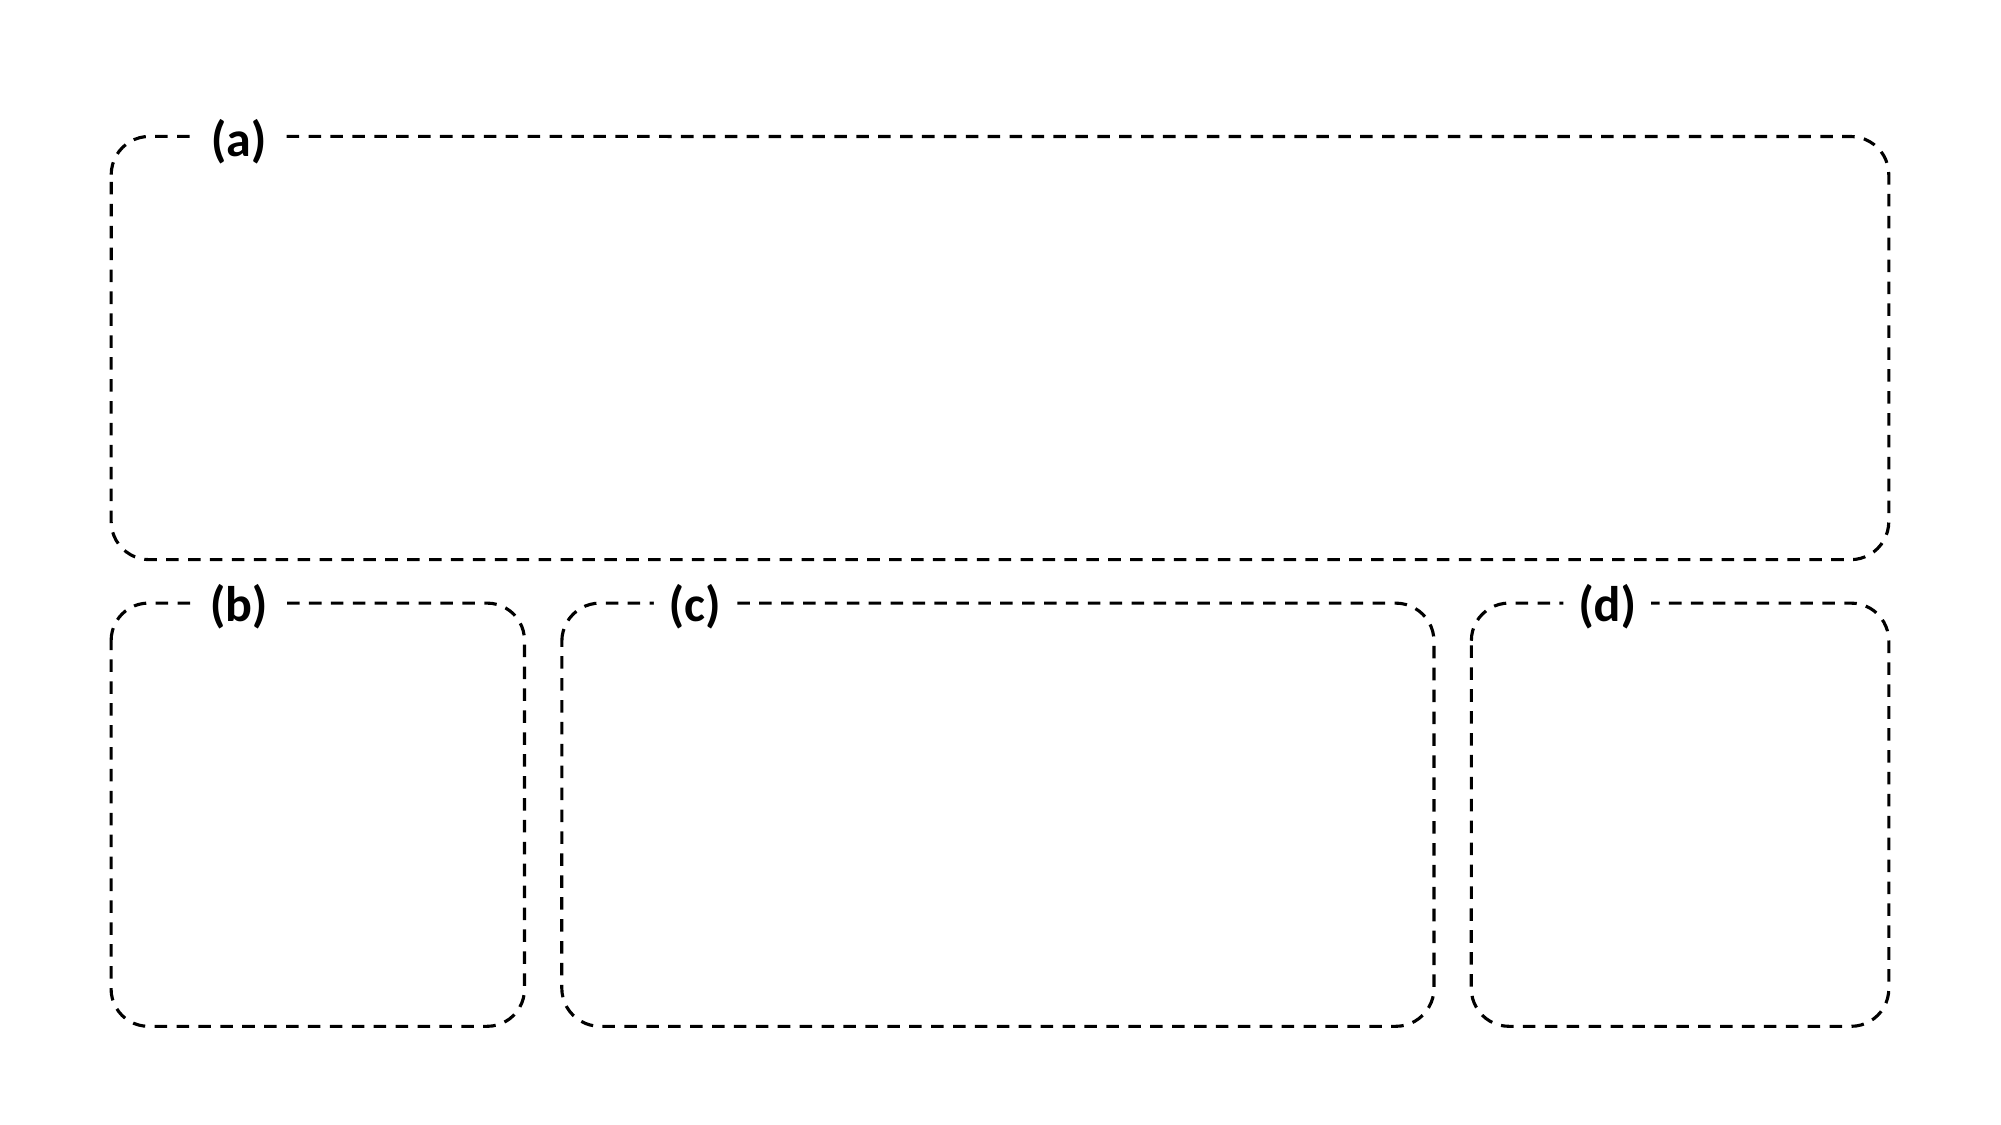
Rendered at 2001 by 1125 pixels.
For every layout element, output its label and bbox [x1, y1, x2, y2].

text_box [111, 98, 1889, 1027]
